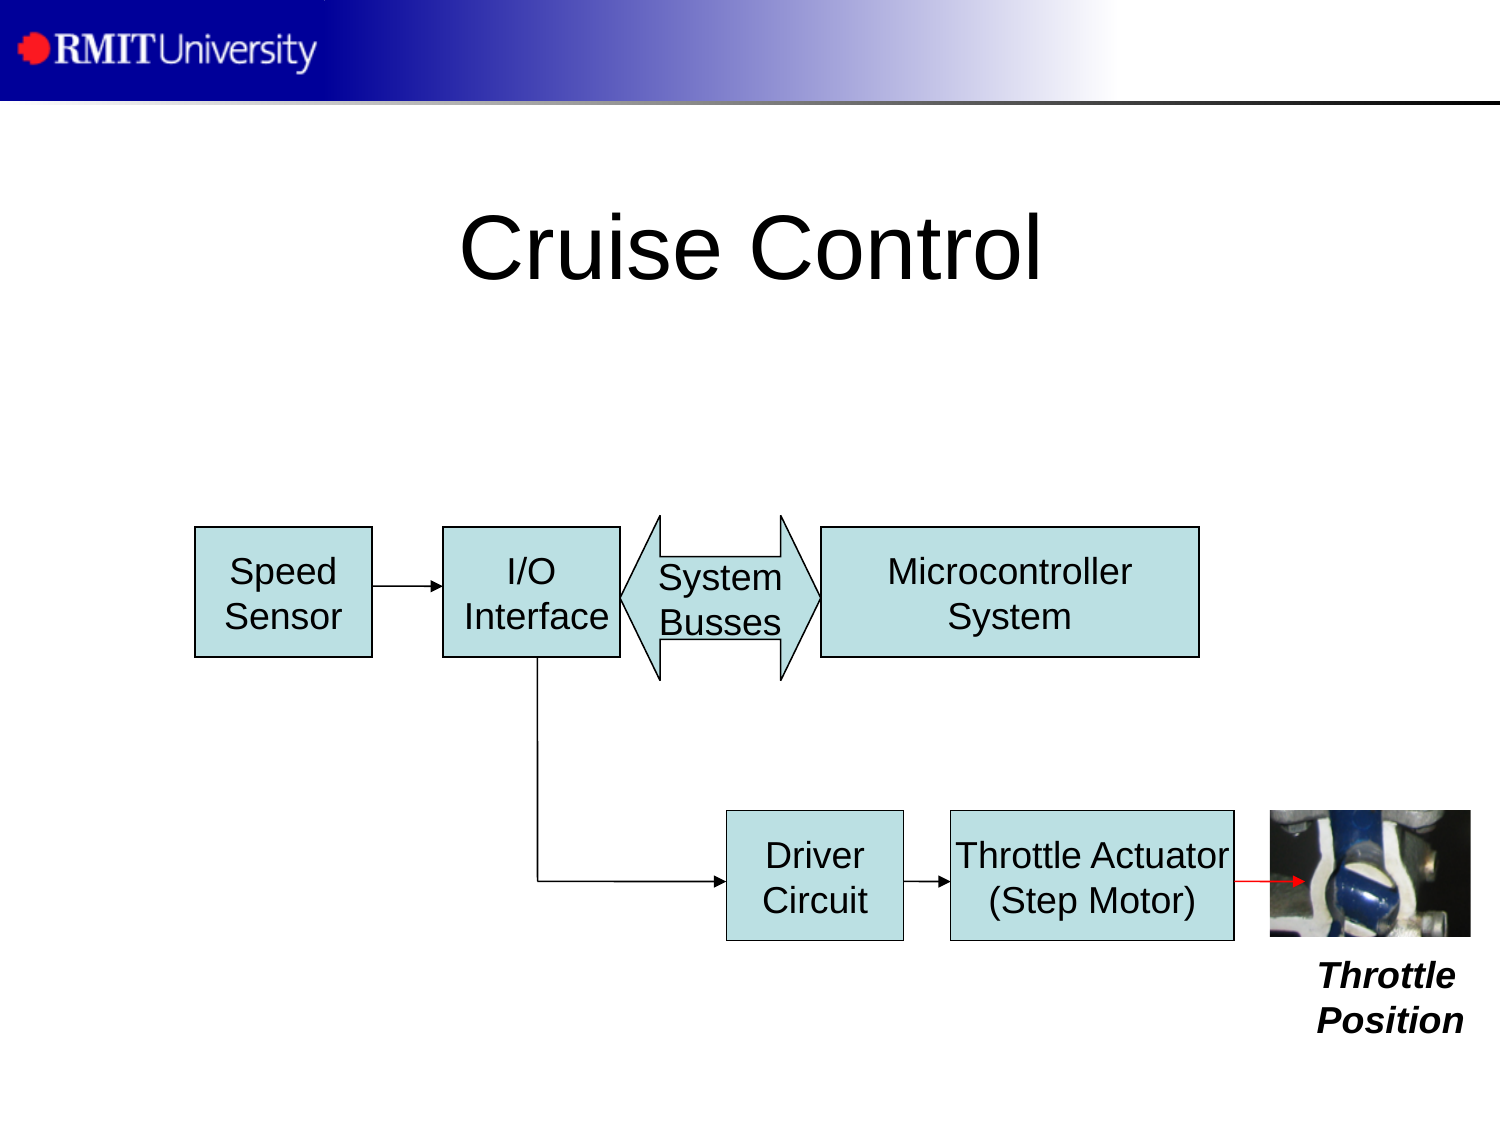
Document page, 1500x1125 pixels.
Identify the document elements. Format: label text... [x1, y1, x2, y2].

text_box [372, 580, 443, 593]
text_box [903, 875, 951, 888]
text_box Throttle Position [1301, 943, 1480, 1049]
text_box Driver Circuit [726, 810, 904, 941]
picture [1269, 810, 1471, 937]
picture [13, 7, 325, 92]
text_box System Busses [620, 515, 821, 681]
text_box Speed Sensor [194, 527, 373, 657]
text_box Microcontroller System [820, 527, 1199, 657]
text_box [537, 875, 727, 888]
text_box I/O Interface [442, 527, 621, 657]
text_box Throttle Actuator (Step Motor) [950, 810, 1235, 941]
title Cruise Control [76, 148, 1427, 337]
